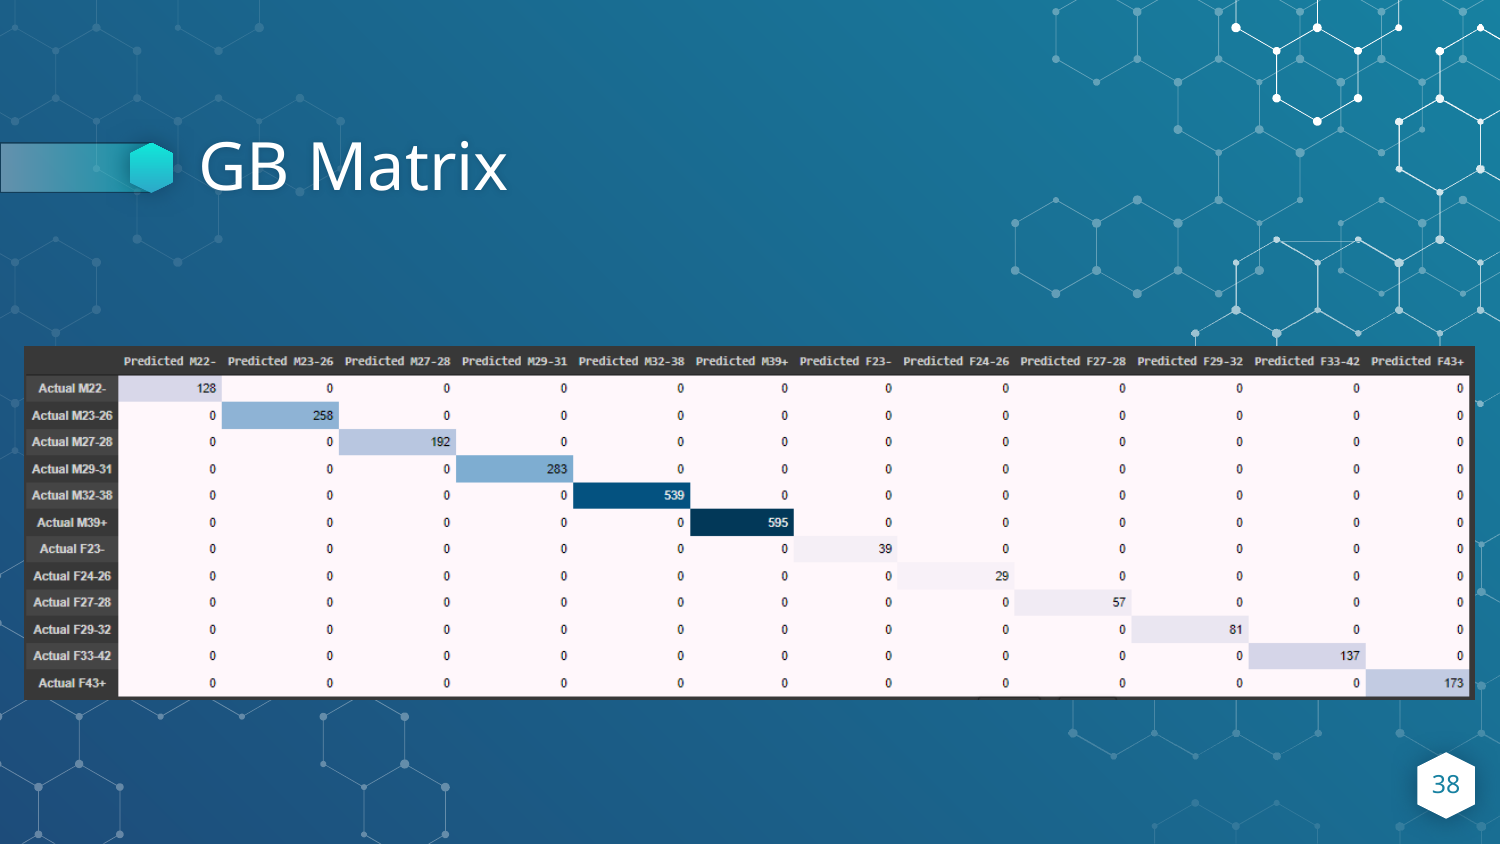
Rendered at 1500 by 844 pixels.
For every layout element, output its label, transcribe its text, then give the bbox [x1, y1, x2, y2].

picture [24, 345, 1476, 700]
title GB Matrix [198, 140, 1302, 198]
slide_number ‹#› [1417, 752, 1475, 819]
